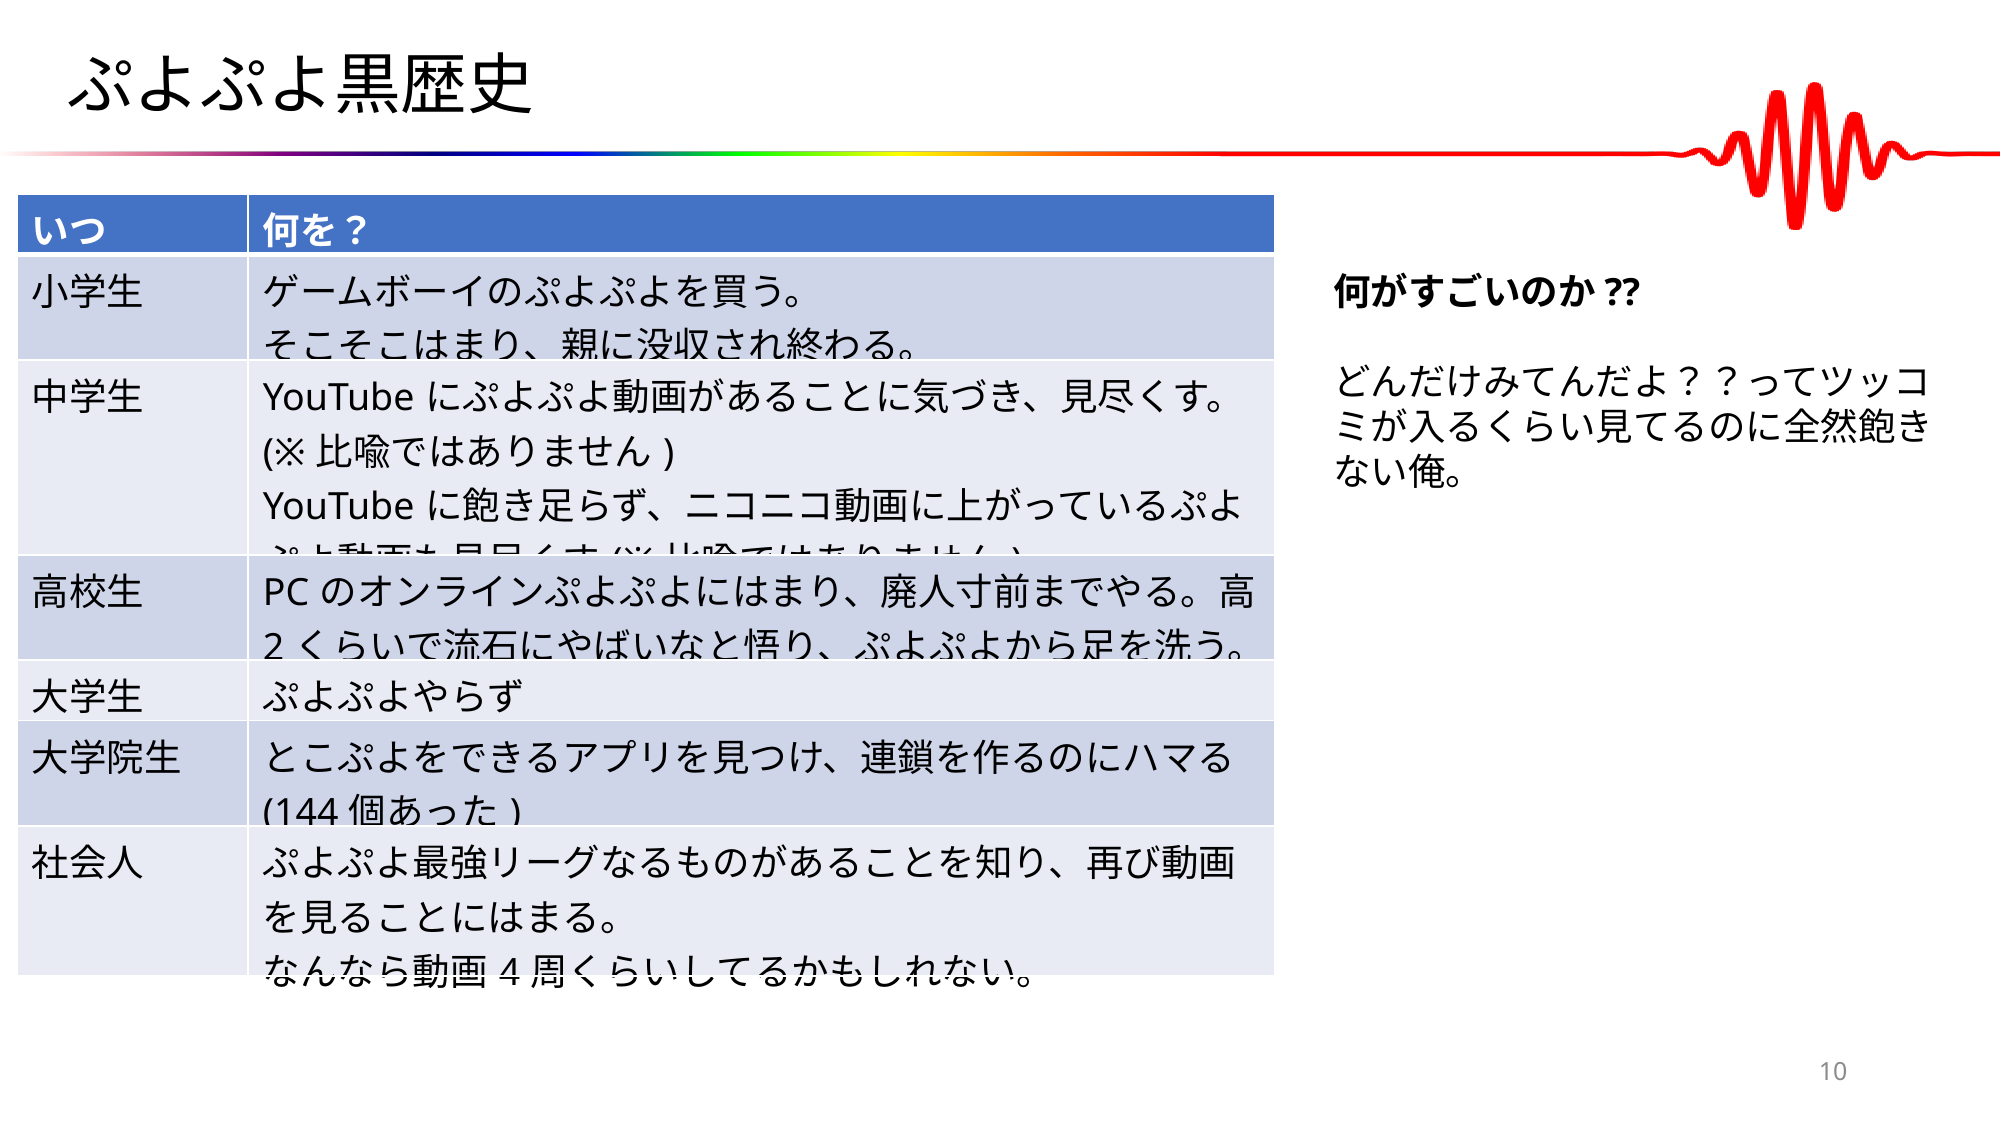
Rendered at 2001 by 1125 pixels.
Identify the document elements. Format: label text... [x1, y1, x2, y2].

text_box 何がすごいのか?? どんだけみてんだよ？？ってツッコミが入るくらい見てるのに全然飽きない俺。 [1318, 260, 1983, 501]
table_cell 大学生 [18, 661, 247, 720]
table_cell 高校生 [18, 556, 247, 659]
table_cell PCのオンラインぷよぷよにはまり、廃人寸前までやる。高2くらいで流石にやばいなと悟り、ぷよぷよから足を洗う。 [249, 556, 1274, 659]
table_cell ぷよぷよやらず [249, 661, 1274, 720]
table_cell ぷよぷよ最強リーグなるものがあることを知り、再び動画を見ることにはまる。 なんなら動画4周くらいしてるかもしれない。 [249, 827, 1274, 975]
table_cell YouTubeにぷよぷよ動画があることに気づき、見尽くす。(※比喩ではありません) YouTubeに飽き足らず、ニコニコ動画に上がっているぷよぷよ動画も見尽くす(※比喩ではありません) [249, 361, 1274, 554]
table_cell 小学生 [18, 257, 247, 359]
table_header いつ [18, 230, 247, 252]
picture [0, 82, 2000, 230]
text_box ぷよぷよ黒歴史 [52, 34, 1330, 82]
slide_number 10 [1412, 1042, 1863, 1103]
table_cell 社会人 [18, 827, 247, 975]
table_header 何を？ [249, 230, 1274, 252]
table_cell とこぷよをできるアプリを見つけ、連鎖を作るのにハマる (144個あった) [249, 721, 1274, 825]
table_cell 中学生 [18, 361, 247, 554]
table_cell 大学院生 [18, 721, 247, 825]
table_cell ゲームボーイのぷよぷよを買う。 そこそこはまり、親に没収され終わる。 [249, 257, 1274, 359]
